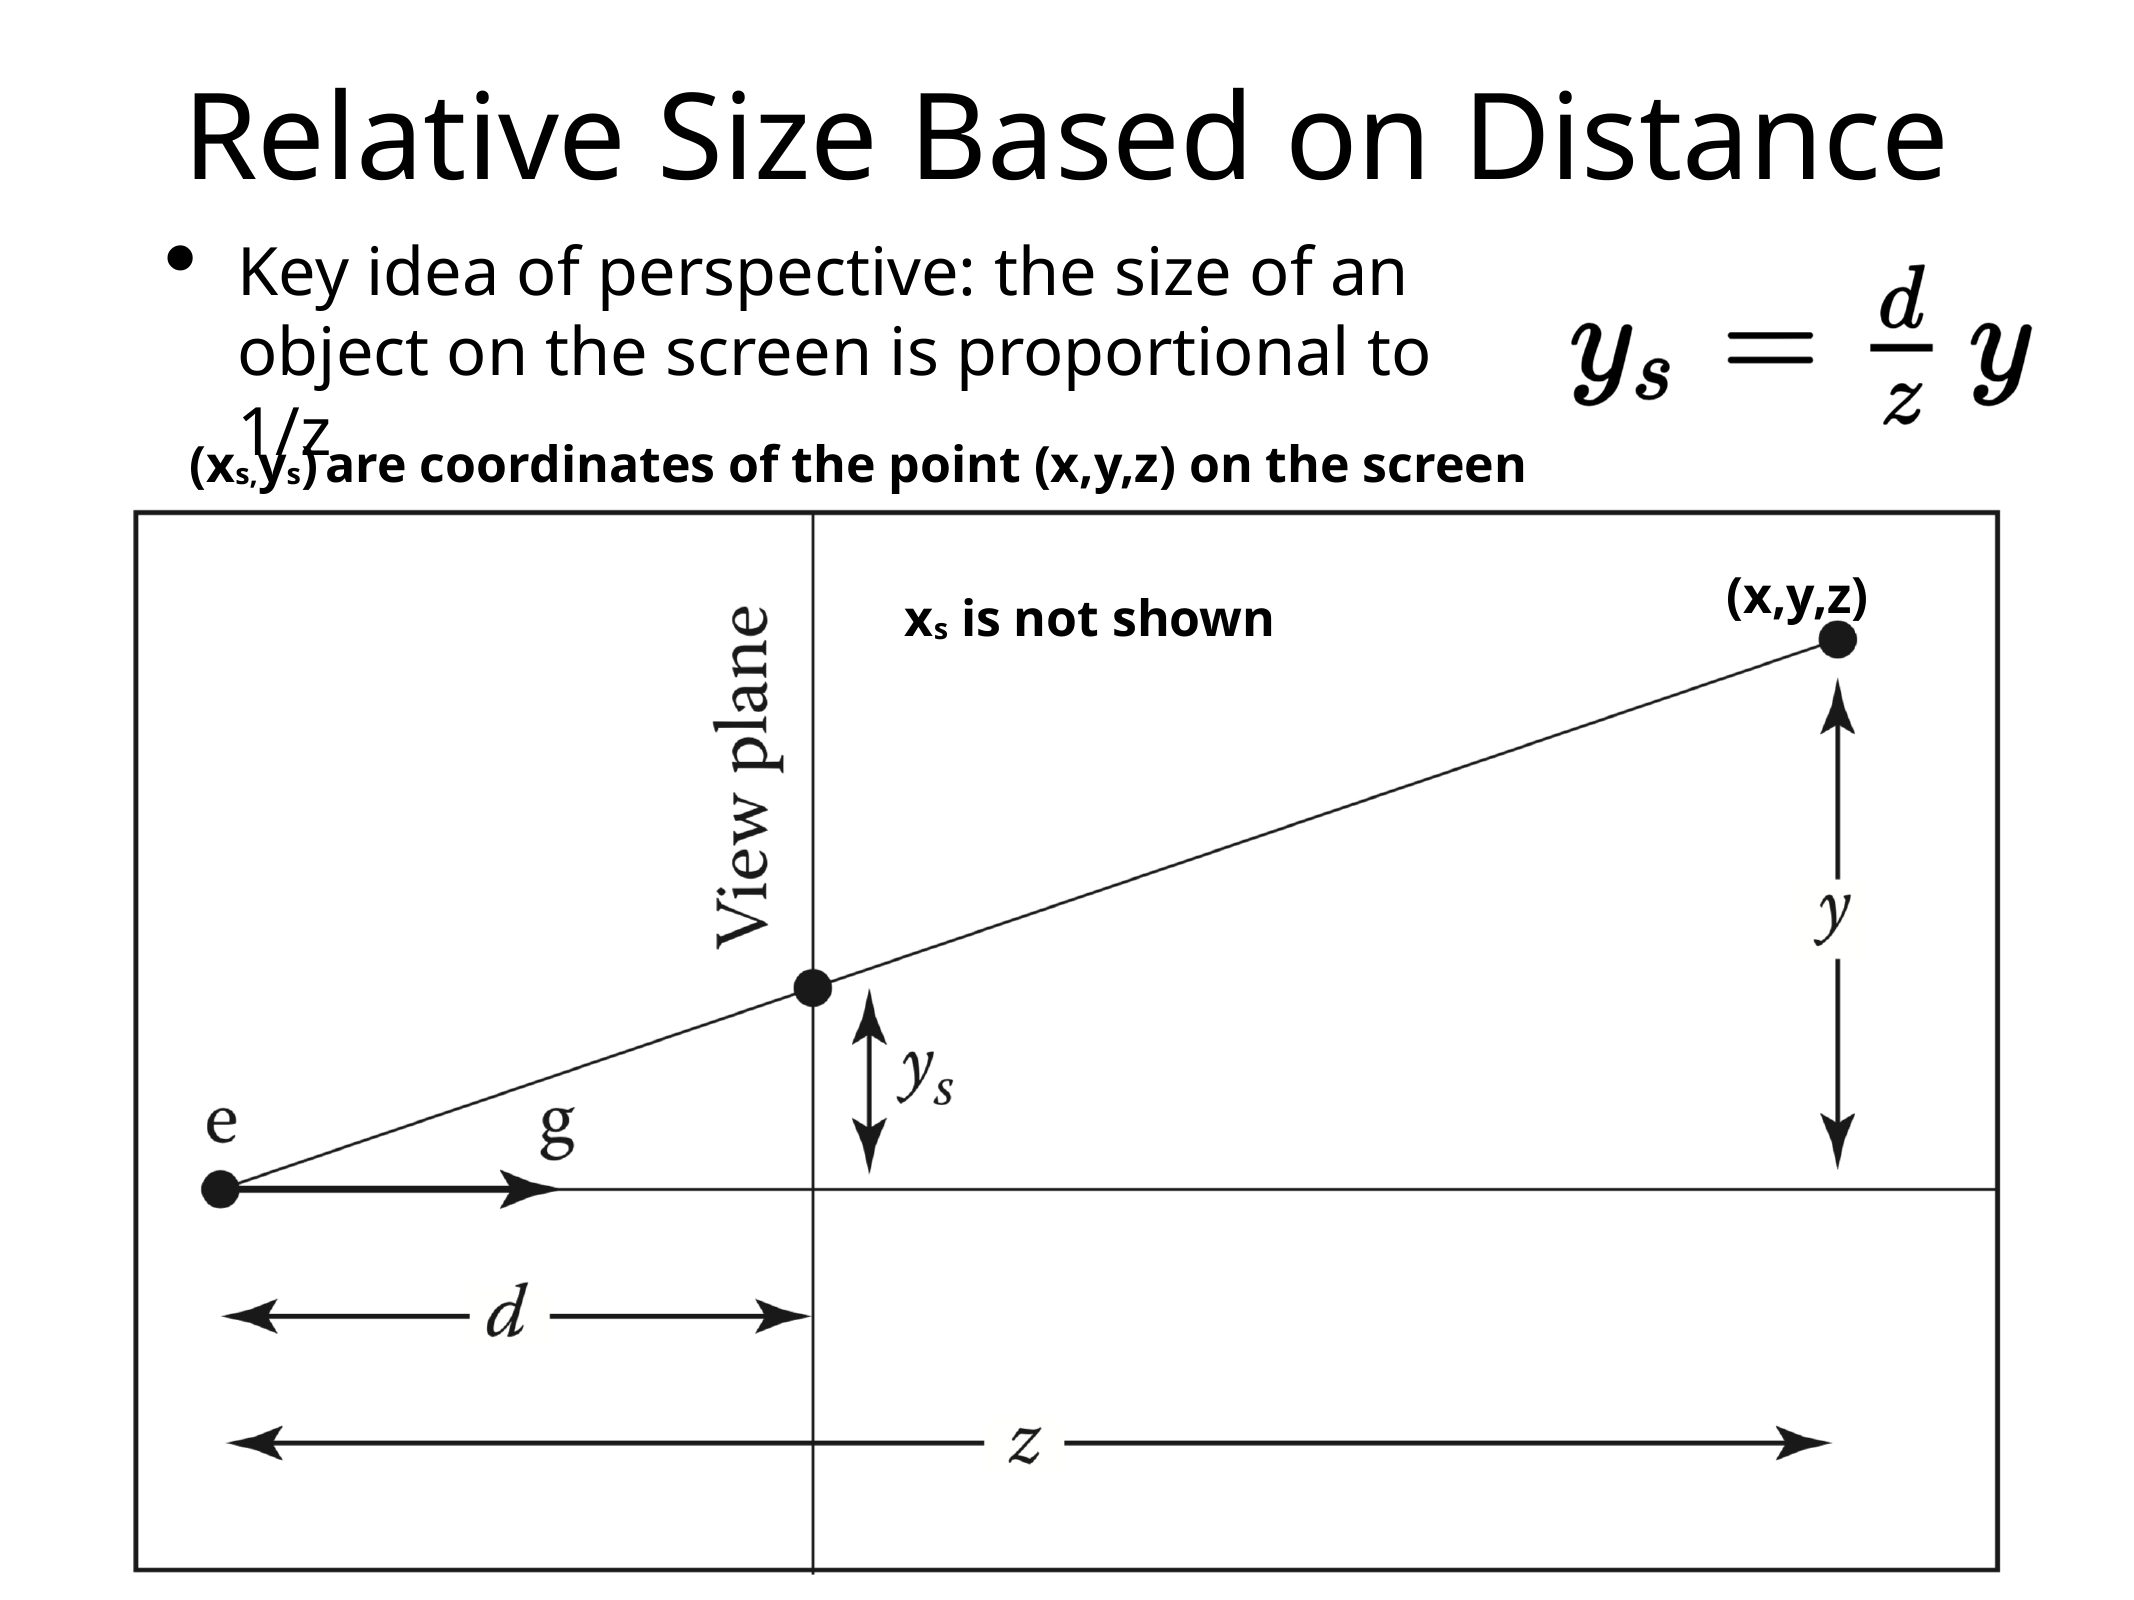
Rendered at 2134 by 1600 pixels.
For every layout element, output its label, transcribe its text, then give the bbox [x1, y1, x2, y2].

picture [1557, 257, 2039, 441]
picture [123, 499, 2010, 1582]
list Key idea of perspective: the size of an object on the screen is proportional to 1/z [155, 206, 1521, 491]
text_box (xs,ys) are coordinates of the point (x,y,z) on the screen [181, 424, 1536, 499]
title Relative Size Based on Distance [155, 41, 1978, 223]
